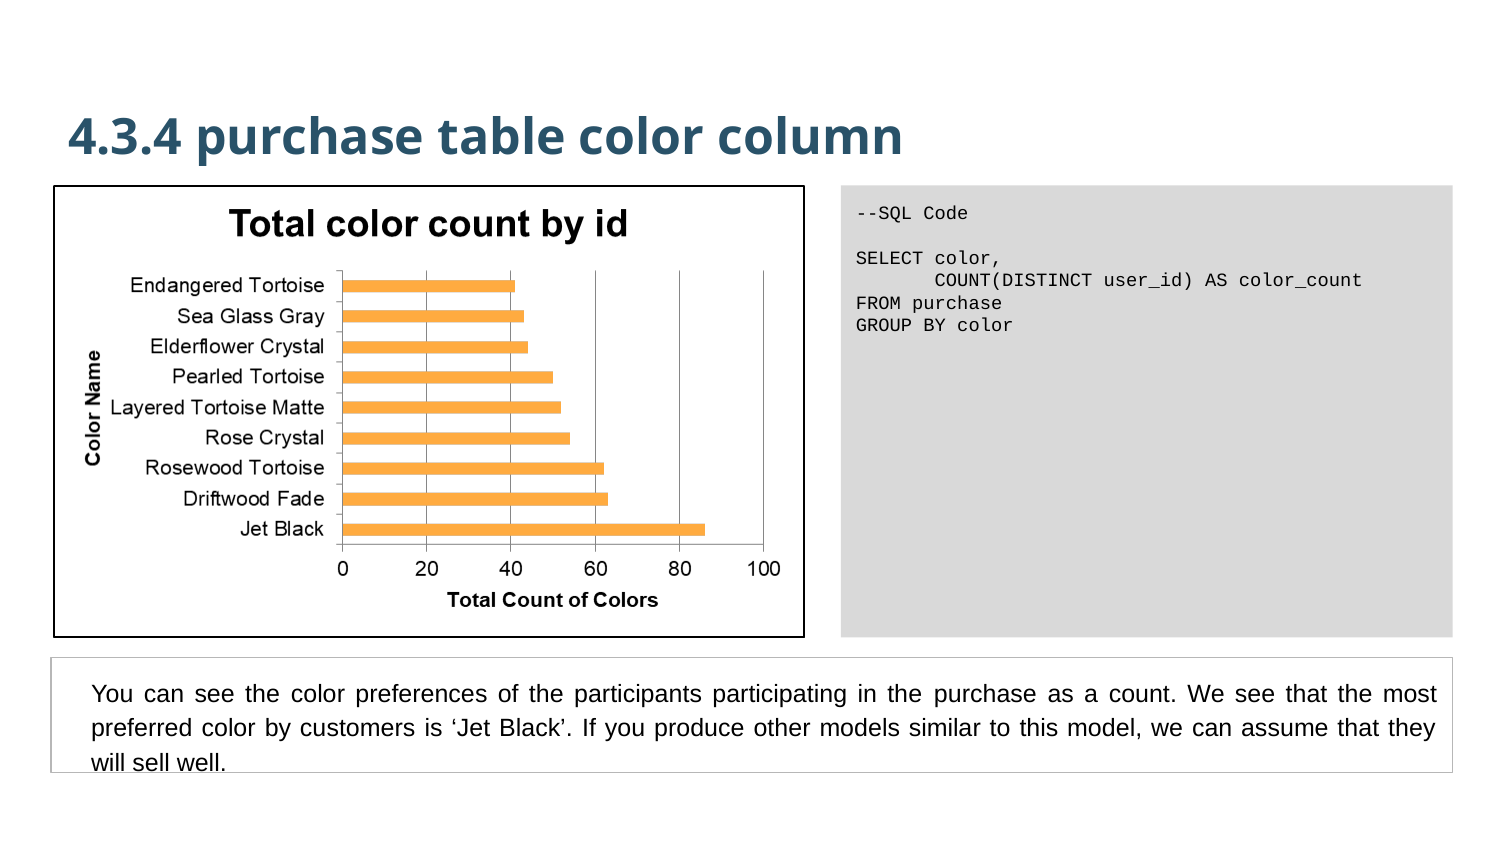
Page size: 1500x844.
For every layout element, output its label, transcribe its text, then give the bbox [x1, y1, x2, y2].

text_box 4.3.4 purchase table color column [53, 41, 1451, 180]
text_box You can see the color preferences of the participants participating in the purchase as a count. We see that the most preferred color by customers is ‘Jet Black’. If you produce other models similar to this model, we can assume that they will sell well. [51, 657, 1453, 773]
text_box --SQL Code SELECT color, COUNT(DISTINCT user_id) AS color_count FROM purchase GROUP BY color [840, 185, 1453, 638]
picture [52, 185, 806, 638]
